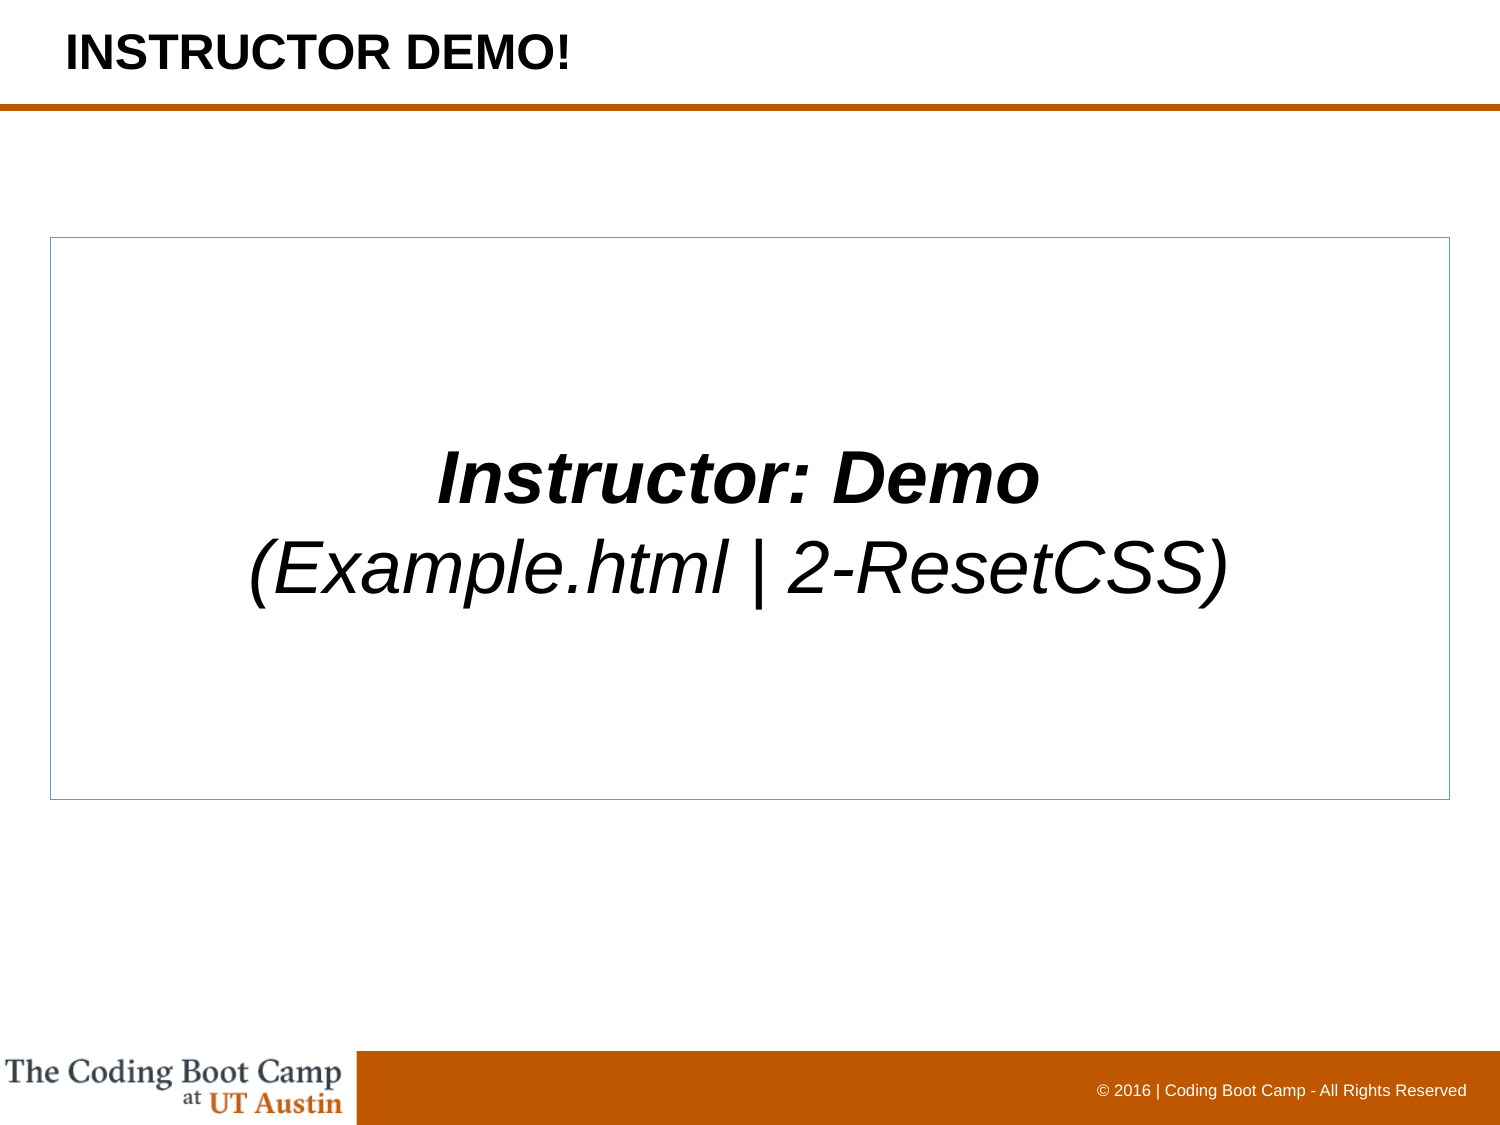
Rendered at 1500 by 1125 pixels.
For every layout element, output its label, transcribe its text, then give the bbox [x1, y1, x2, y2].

picture [0, 1050, 357, 1125]
text_box Instructor: Demo (Example.html | 2-ResetCSS) [50, 237, 1450, 800]
title INSTRUCTOR DEMO! [50, 0, 948, 108]
